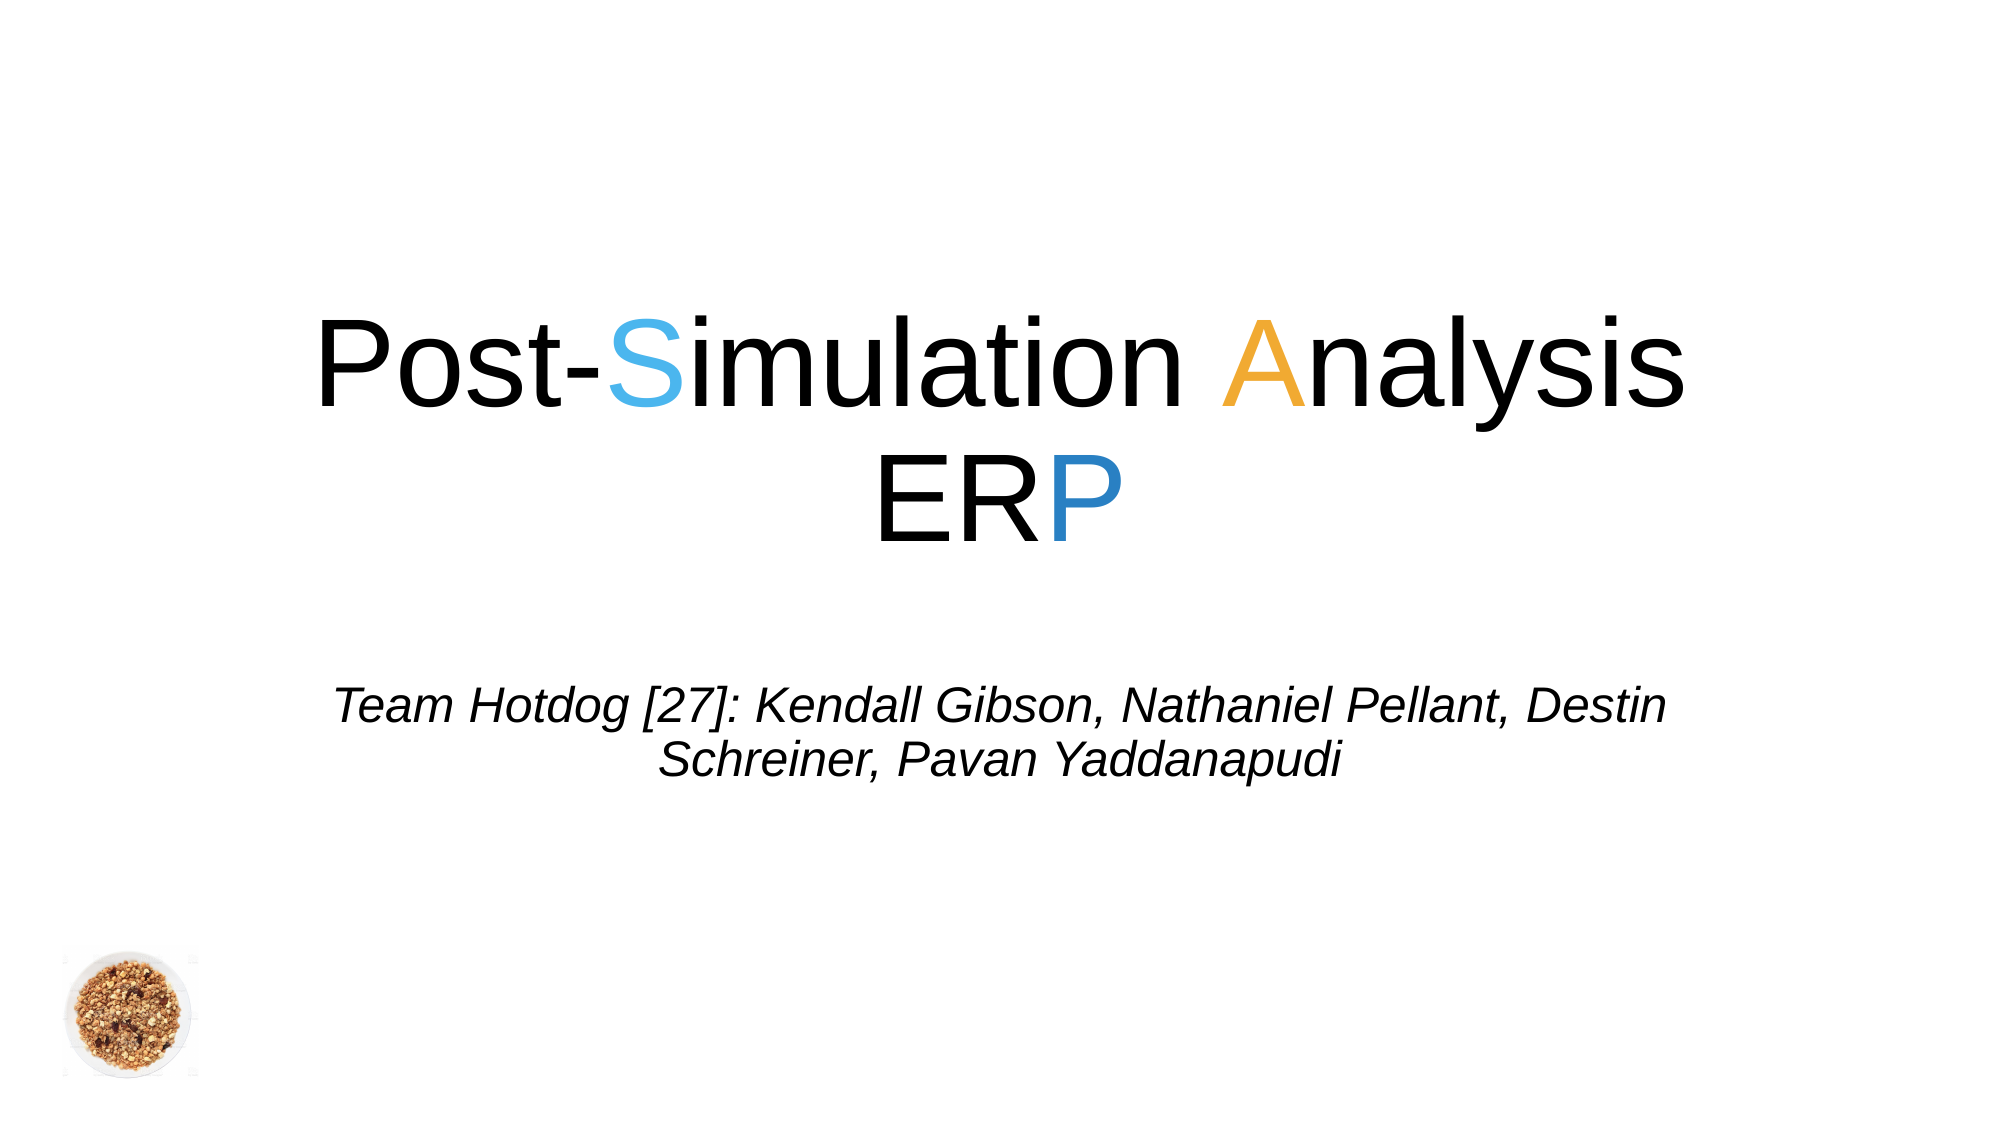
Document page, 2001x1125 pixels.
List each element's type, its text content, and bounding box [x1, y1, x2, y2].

subtitle Team Hotdog [27]: Kendall Gibson, Nathaniel Pellant, Destin Schreiner, Pavan Yaddanapudi [249, 590, 1750, 863]
title Post-Simulation Analysis ERP [249, 184, 1750, 576]
picture [62, 944, 199, 1080]
